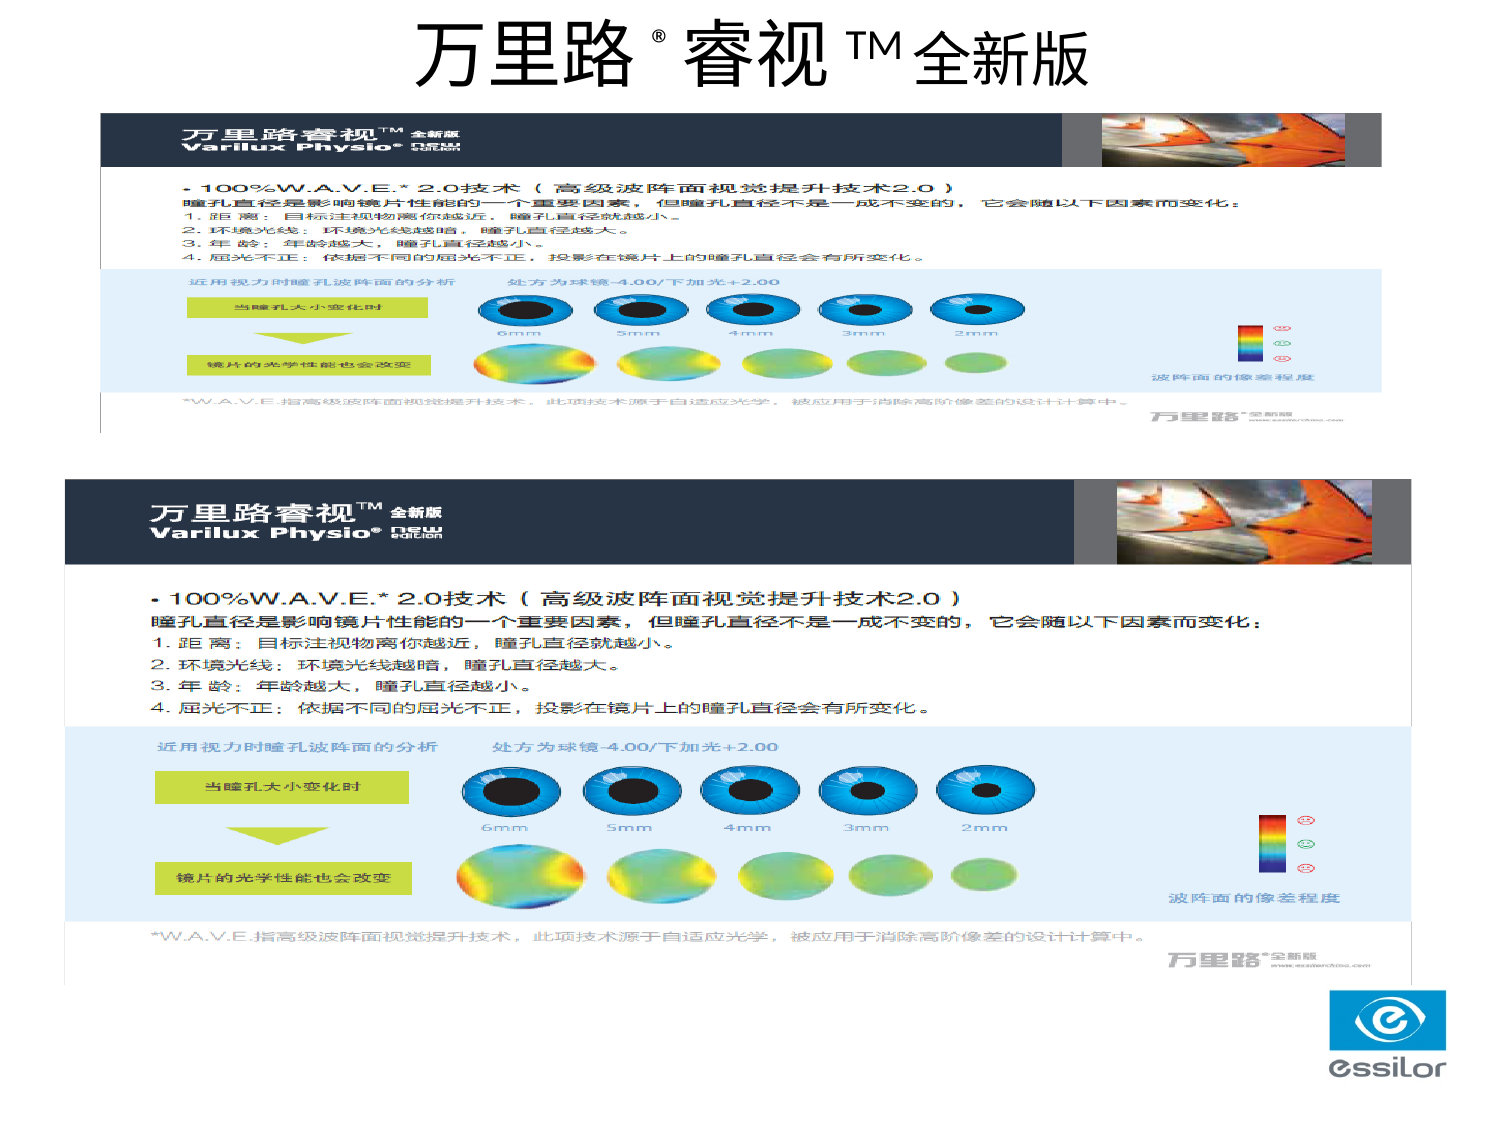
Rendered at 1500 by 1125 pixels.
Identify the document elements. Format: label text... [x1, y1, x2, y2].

title 万里路®睿视TM全新版 [76, 0, 1427, 104]
picture [64, 479, 1450, 1086]
picture [99, 113, 1382, 433]
